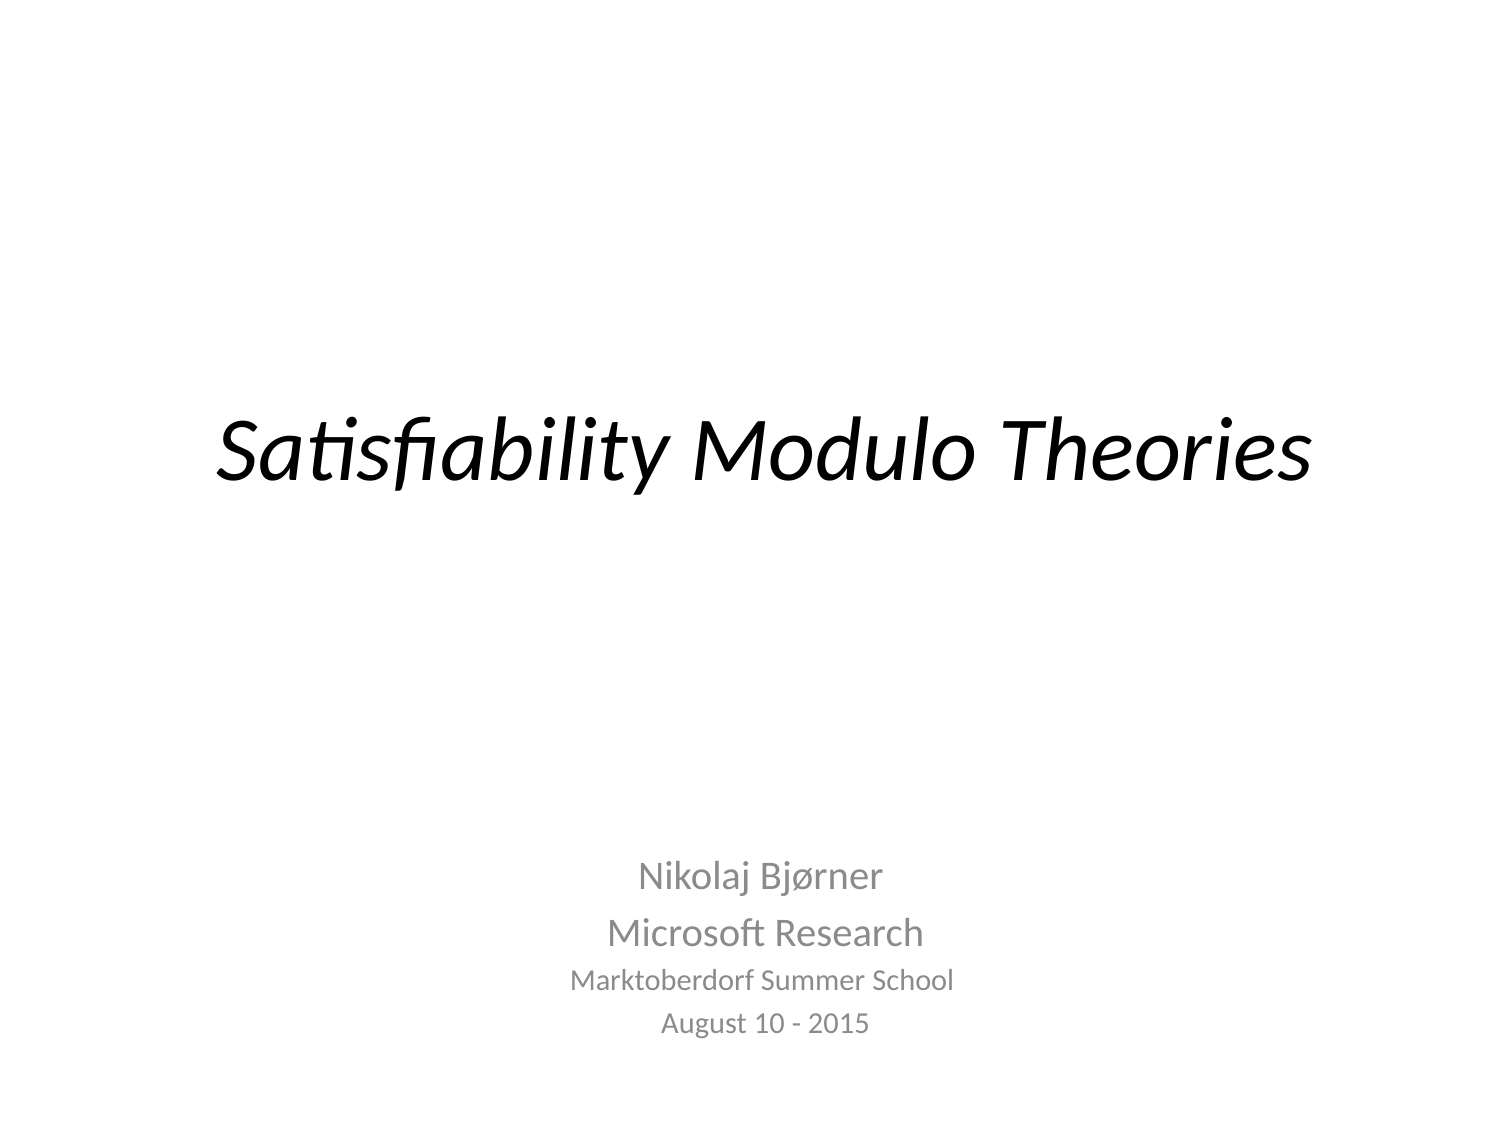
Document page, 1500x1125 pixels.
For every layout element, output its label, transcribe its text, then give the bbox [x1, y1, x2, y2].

subtitle Nikolaj Bjørner Microsoft Research Marktoberdorf Summer School August 10 - 2015 [134, 841, 1397, 1050]
title Satisfiability Modulo Theories [134, 343, 1397, 544]
